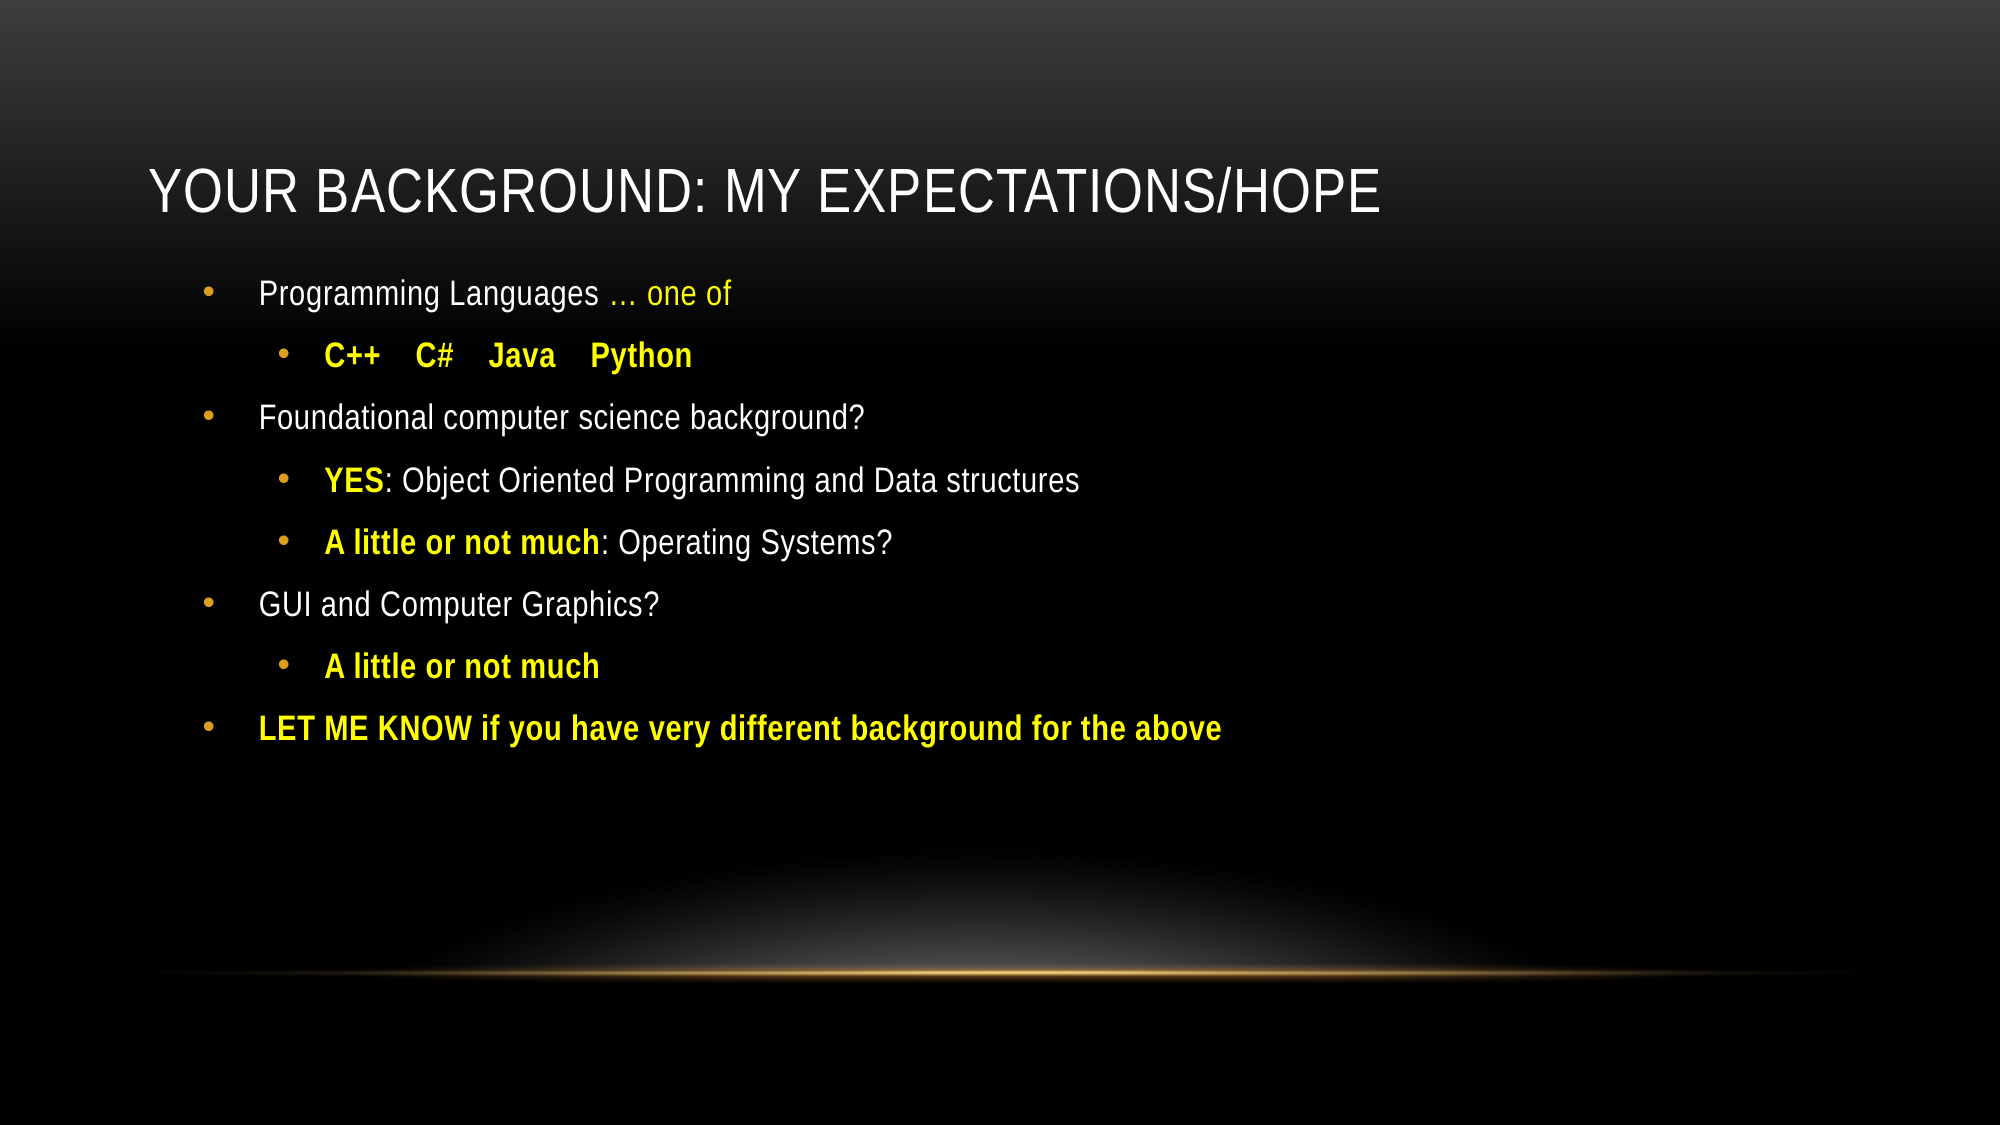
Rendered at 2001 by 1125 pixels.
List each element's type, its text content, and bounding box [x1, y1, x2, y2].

list Programming Languages … one of C++ C# Java Python Foundational computer science background? YES: Object Oriented Programming and Data structures A little or not much: Operating Systems? GUI and Computer Graphics? A little or not much LET ME KNOW if you have very different background for the above [187, 262, 1867, 938]
title your background: my expectations/Hope [133, 45, 1867, 233]
picture [0, 0, 2000, 1125]
